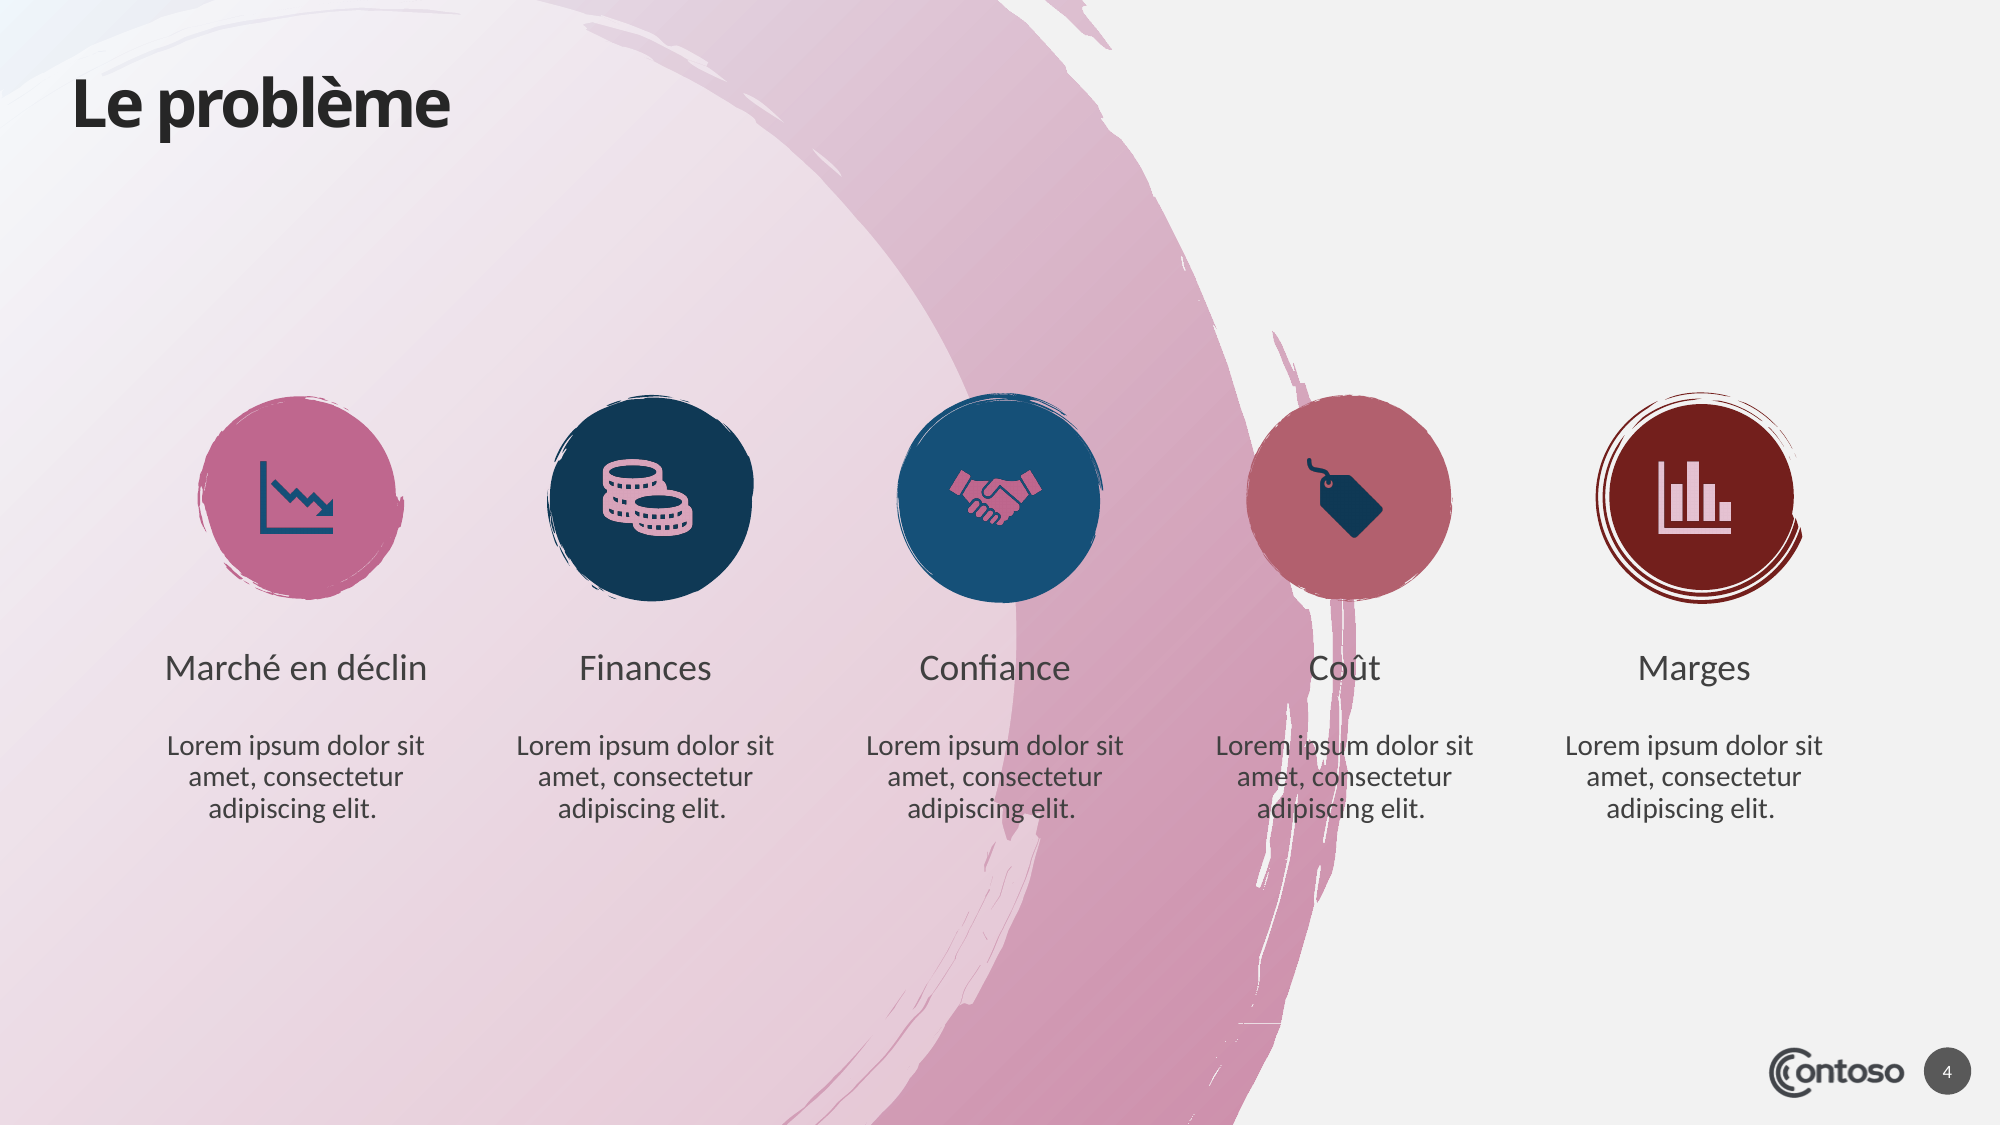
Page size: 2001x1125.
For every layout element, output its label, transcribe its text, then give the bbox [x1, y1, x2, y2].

list Finances [512, 648, 779, 708]
list Lorem ipsum dolor sit amet, consectetur adipiscing elit. [1561, 730, 1828, 849]
list Lorem ipsum dolor sit amet, consectetur adipiscing elit. [163, 730, 429, 849]
picture [1643, 446, 1746, 549]
list Lorem ipsum dolor sit amet, consectetur adipiscing elit. [512, 730, 779, 849]
list Lorem ipsum dolor sit amet, consectetur adipiscing elit. [1211, 730, 1478, 849]
picture [944, 446, 1047, 549]
list Lorem ipsum dolor sit amet, consectetur adipiscing elit. [862, 730, 1129, 849]
picture [245, 446, 348, 549]
picture [594, 446, 697, 549]
picture [1293, 446, 1396, 549]
title Le problème [70, 70, 1930, 142]
slide_number 4 [1923, 1047, 1972, 1095]
list Coût [1211, 648, 1478, 708]
list Marché en déclin [163, 648, 429, 708]
list Confiance [862, 648, 1129, 708]
list Marges [1561, 648, 1828, 708]
